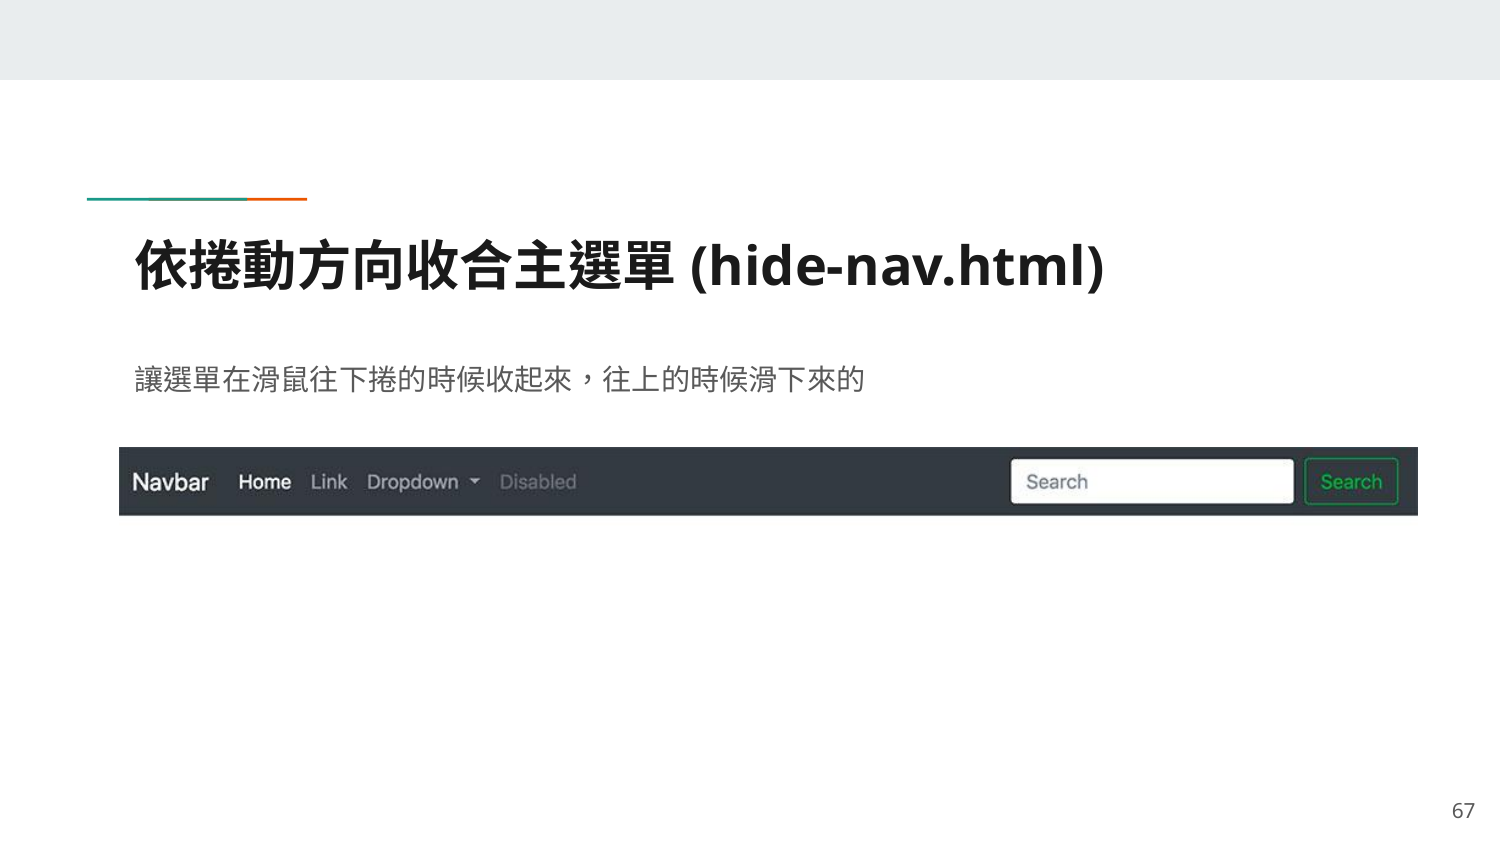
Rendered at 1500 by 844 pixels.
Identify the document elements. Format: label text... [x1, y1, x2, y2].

title 依捲動方向收合主選單(hide-nav.html) [119, 216, 1381, 305]
slide_number ‹#› [1400, 779, 1491, 844]
list 讓選單在滑鼠往下捲的時候收起來，往上的時候滑下來的 [119, 341, 1381, 447]
picture [119, 447, 1419, 780]
